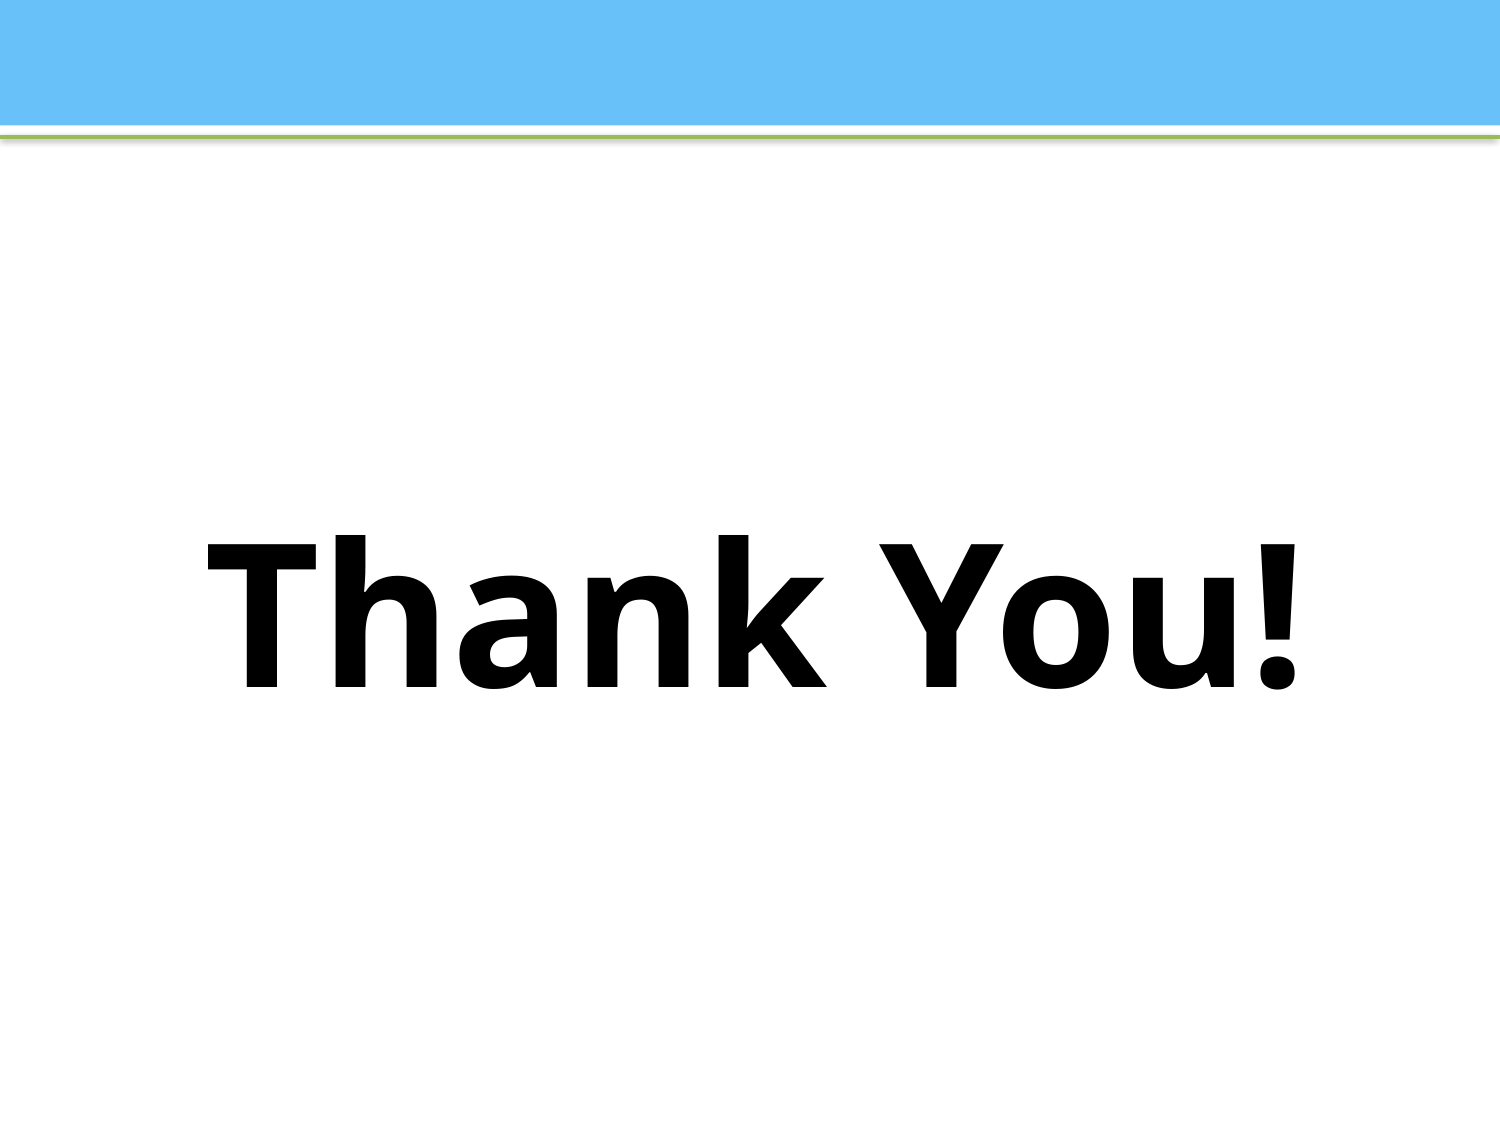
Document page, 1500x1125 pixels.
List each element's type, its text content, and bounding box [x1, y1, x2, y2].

text_box Thank You! [171, 479, 1341, 735]
